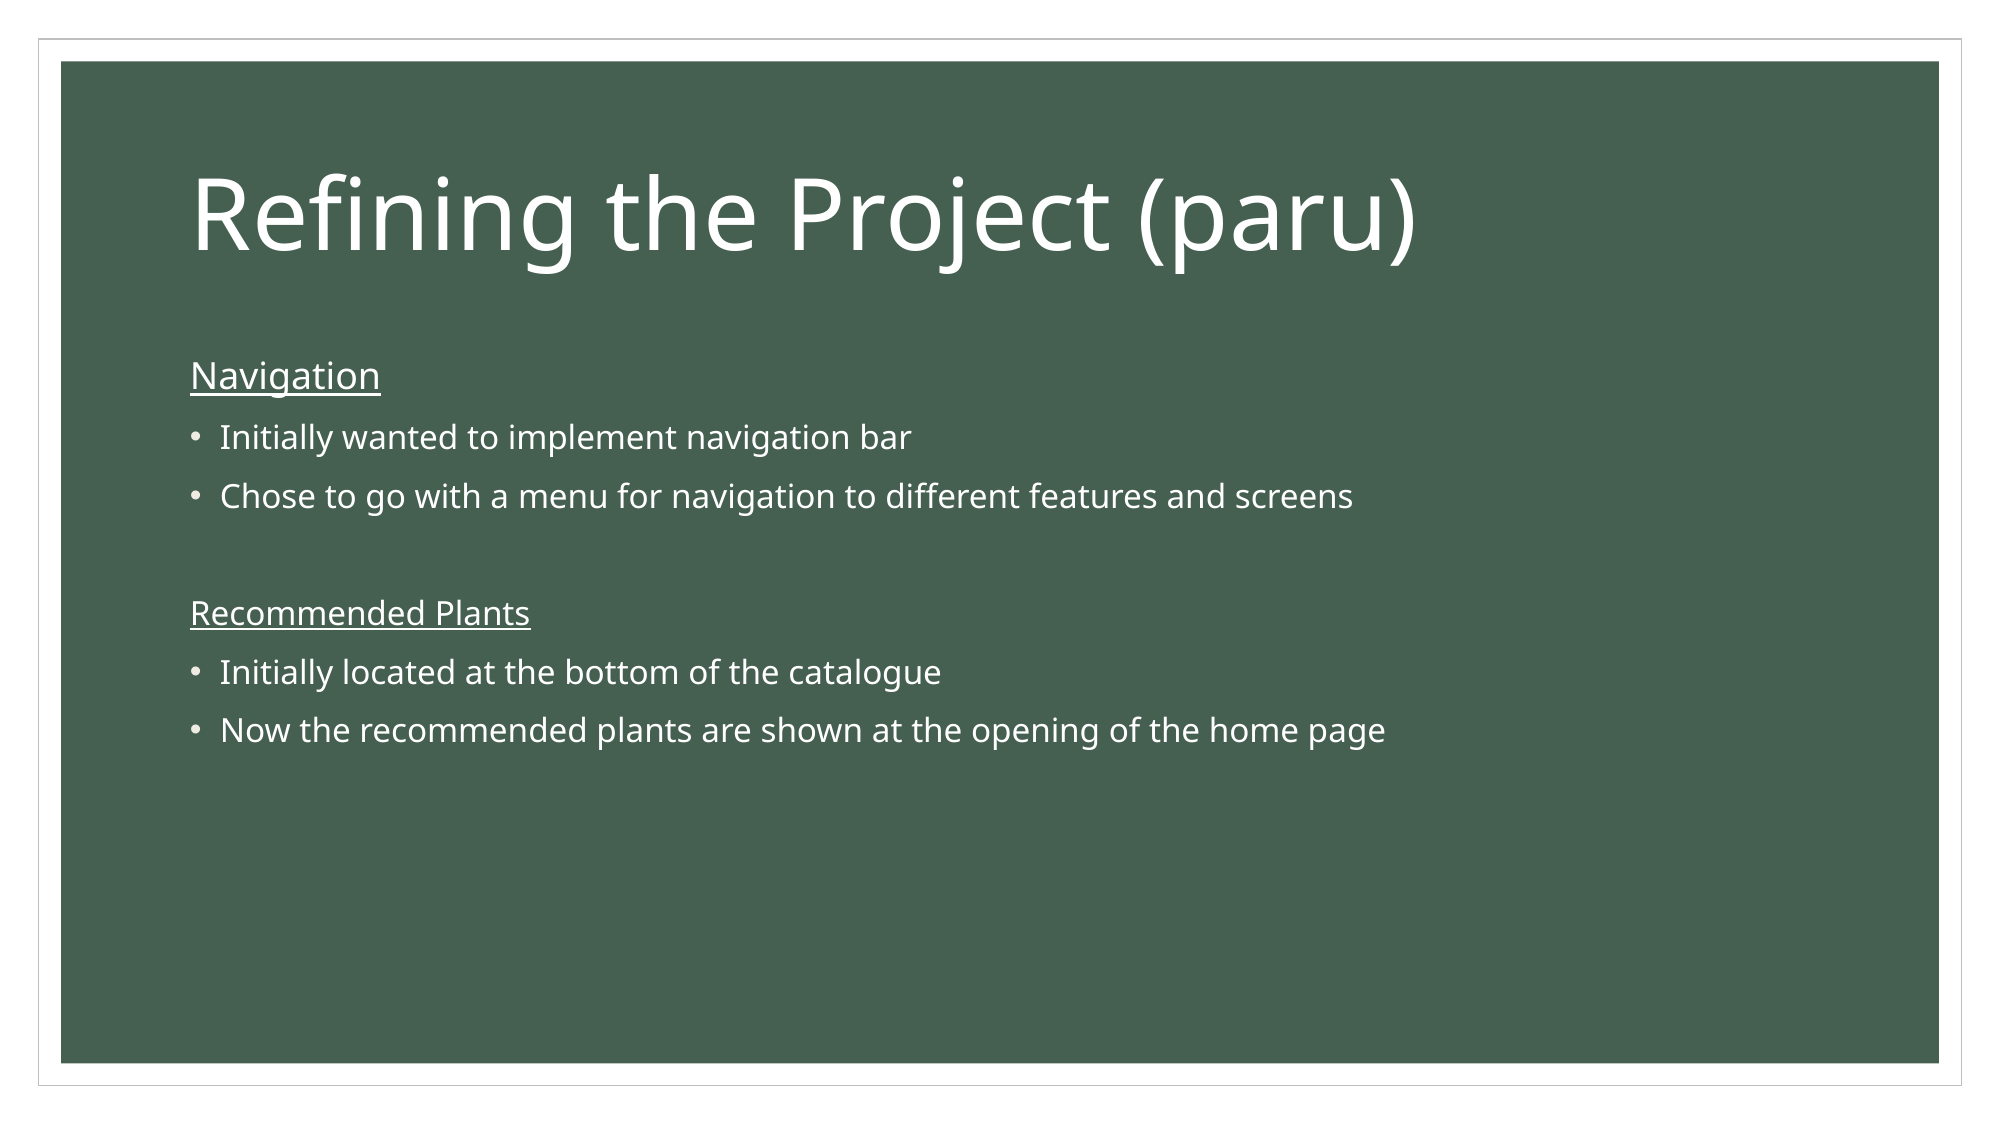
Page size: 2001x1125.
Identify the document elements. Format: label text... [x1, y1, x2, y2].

list Navigation Initially wanted to implement navigation bar Chose to go with a menu for navigation to different features and screens Recommended Plants Initially located at the bottom of the catalogue Now the recommended plants are shown at the opening of the home page [174, 345, 1825, 990]
title Refining the Project (paru) [174, 105, 1825, 331]
